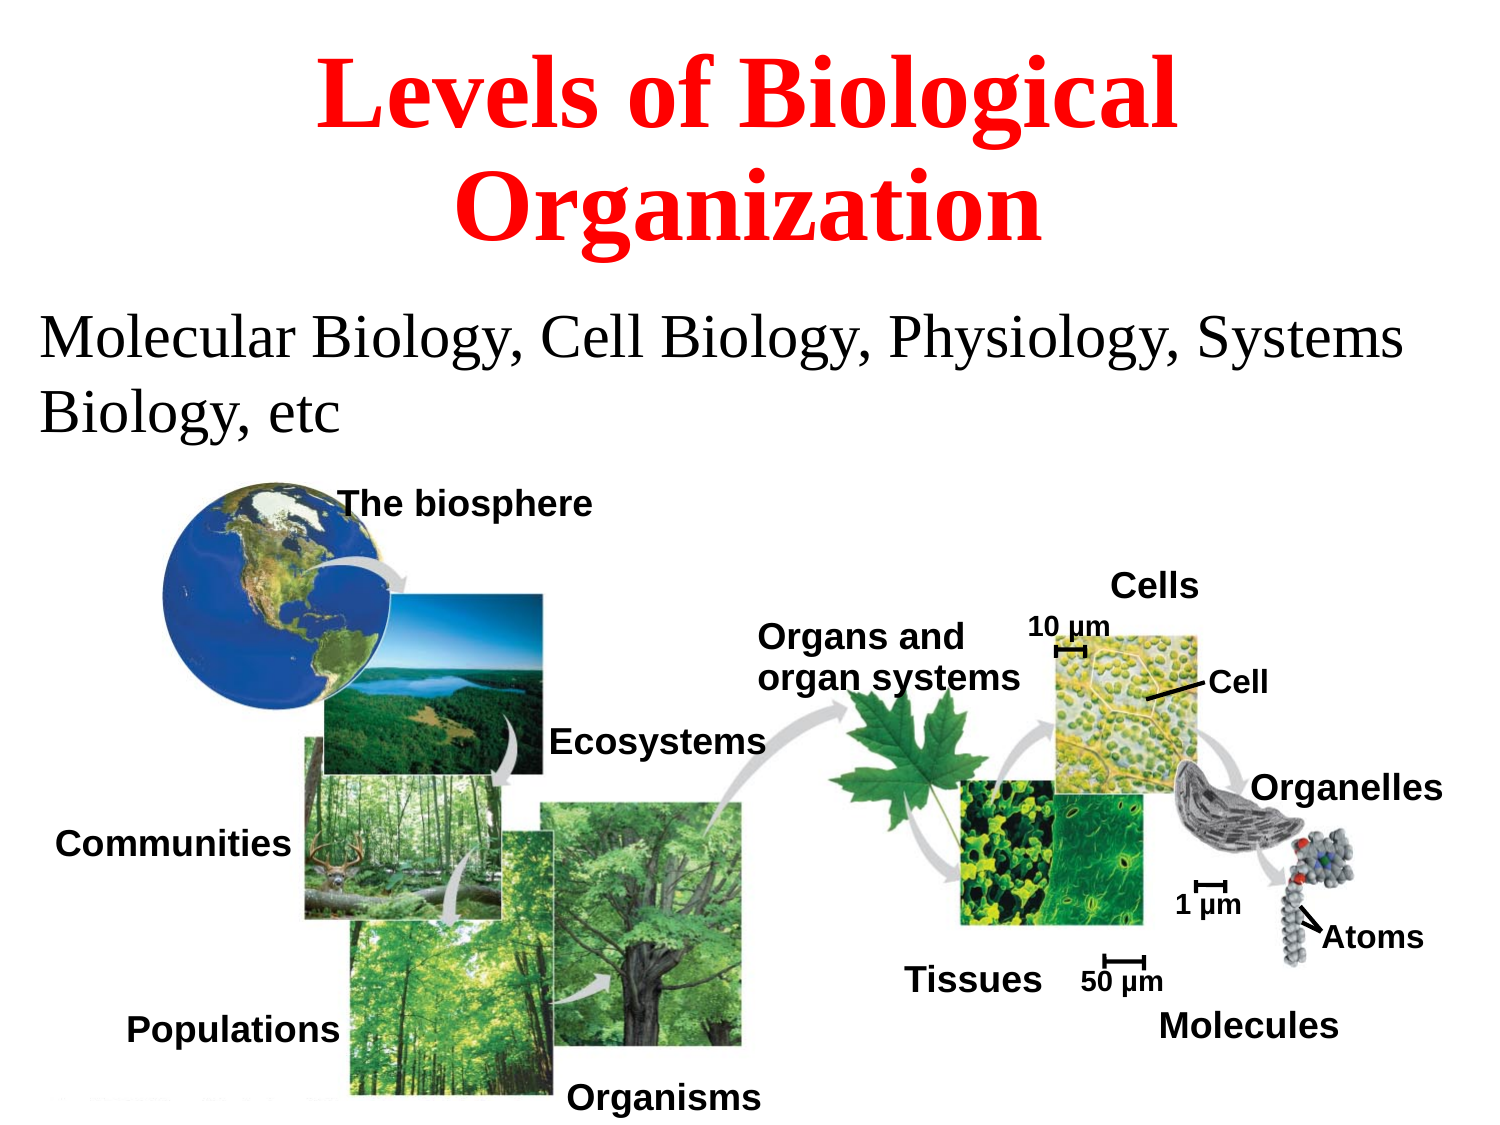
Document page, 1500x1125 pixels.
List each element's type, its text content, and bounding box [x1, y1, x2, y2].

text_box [49, 449, 1472, 1119]
list Molecular Biology, Cell Biology, Physiology, Systems Biology, etc [24, 287, 1426, 455]
title Levels of Biological Organization [287, 30, 1201, 276]
